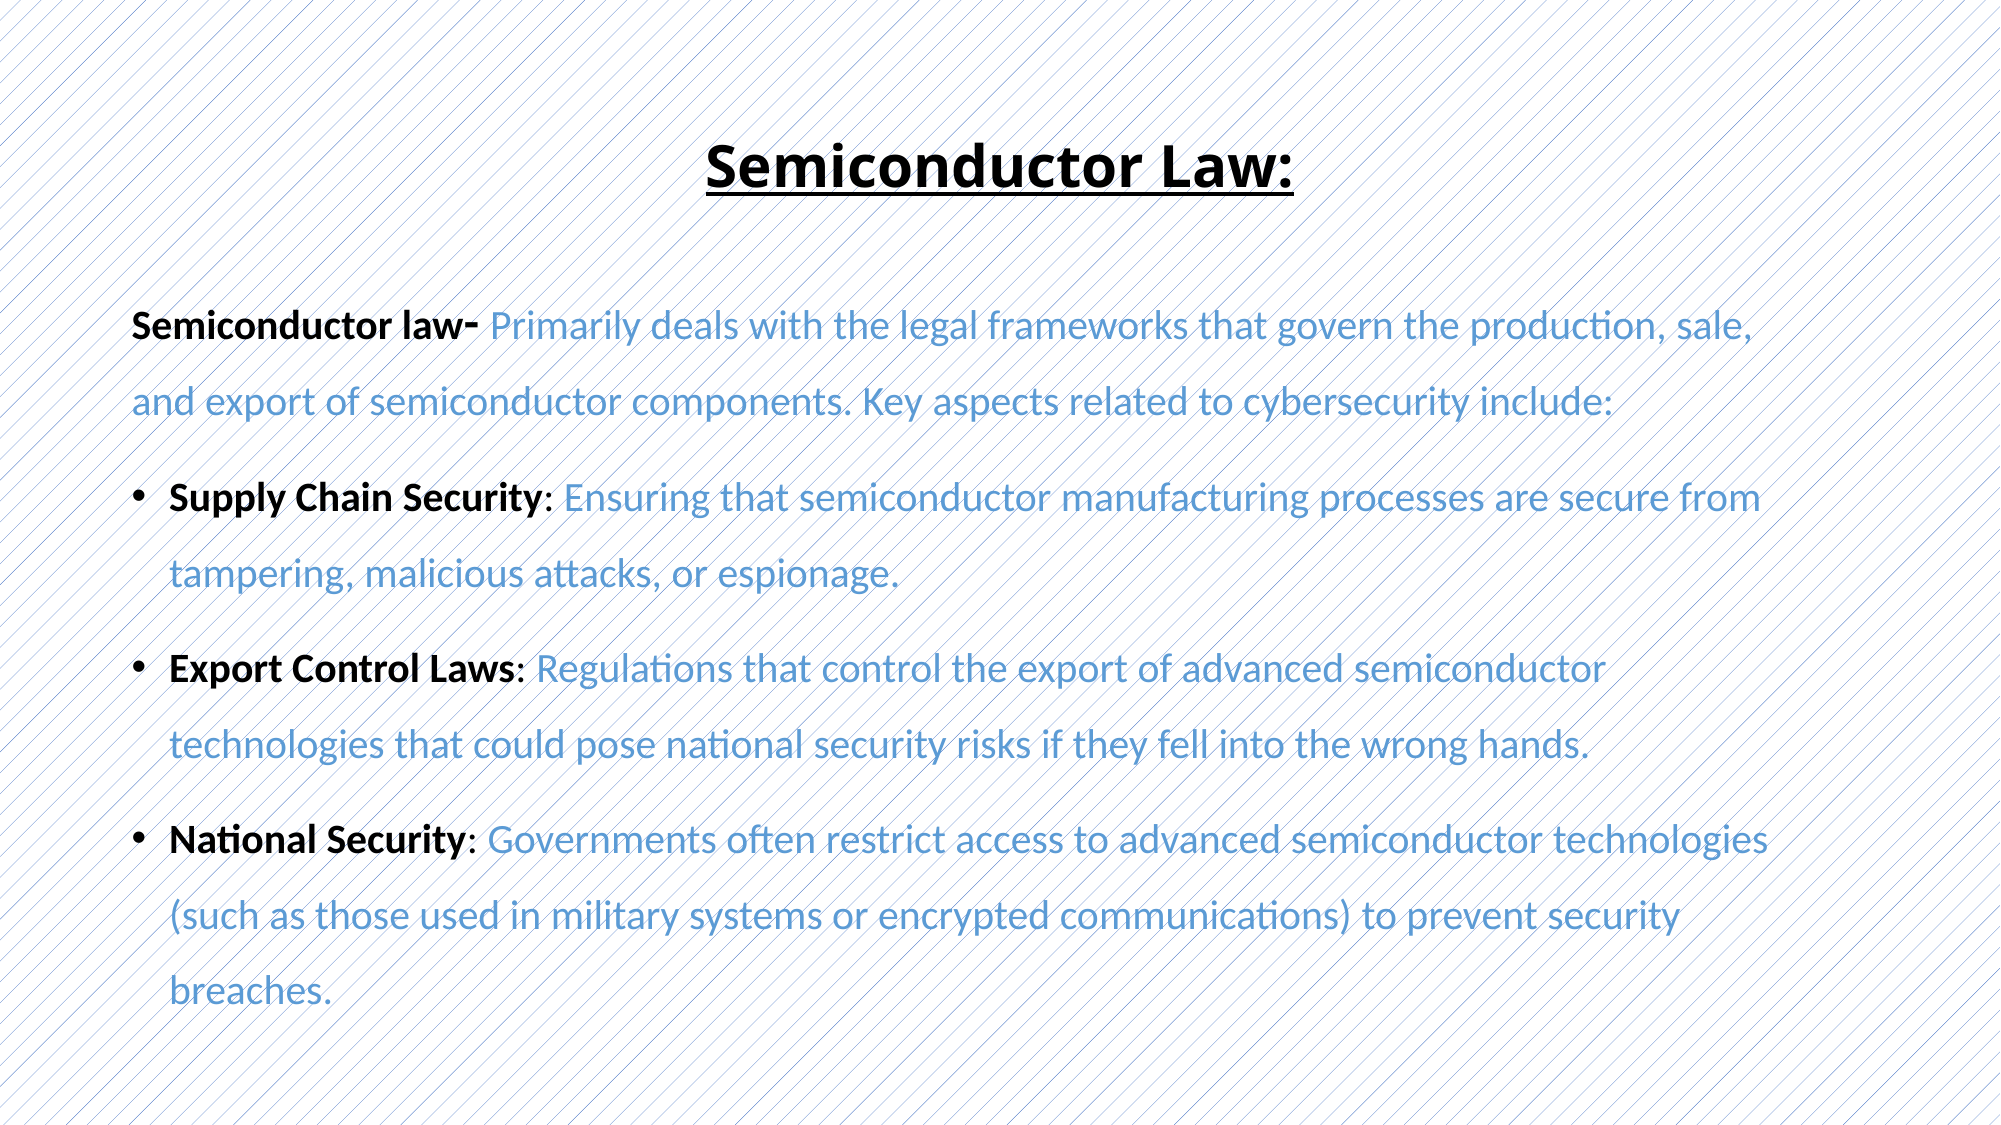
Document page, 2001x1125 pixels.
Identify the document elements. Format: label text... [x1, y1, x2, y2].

title Semiconductor Law: [137, 59, 1863, 278]
list Semiconductor law- Primarily deals with the legal frameworks that govern the production, sale, and export of semiconductor components. Key aspects related to cybersecurity include: Supply Chain Security: Ensuring that semiconductor manufacturing processes are secure from tampering, malicious attacks, or espionage. Export Control Laws: Regulations that control the export of advanced semiconductor technologies that could pose national security risks if they fell into the wrong hands. National Security: Governments often restrict access to advanced semiconductor technologies (such as those used in military systems or encrypted communications) to prevent security breaches. [116, 251, 1842, 1089]
